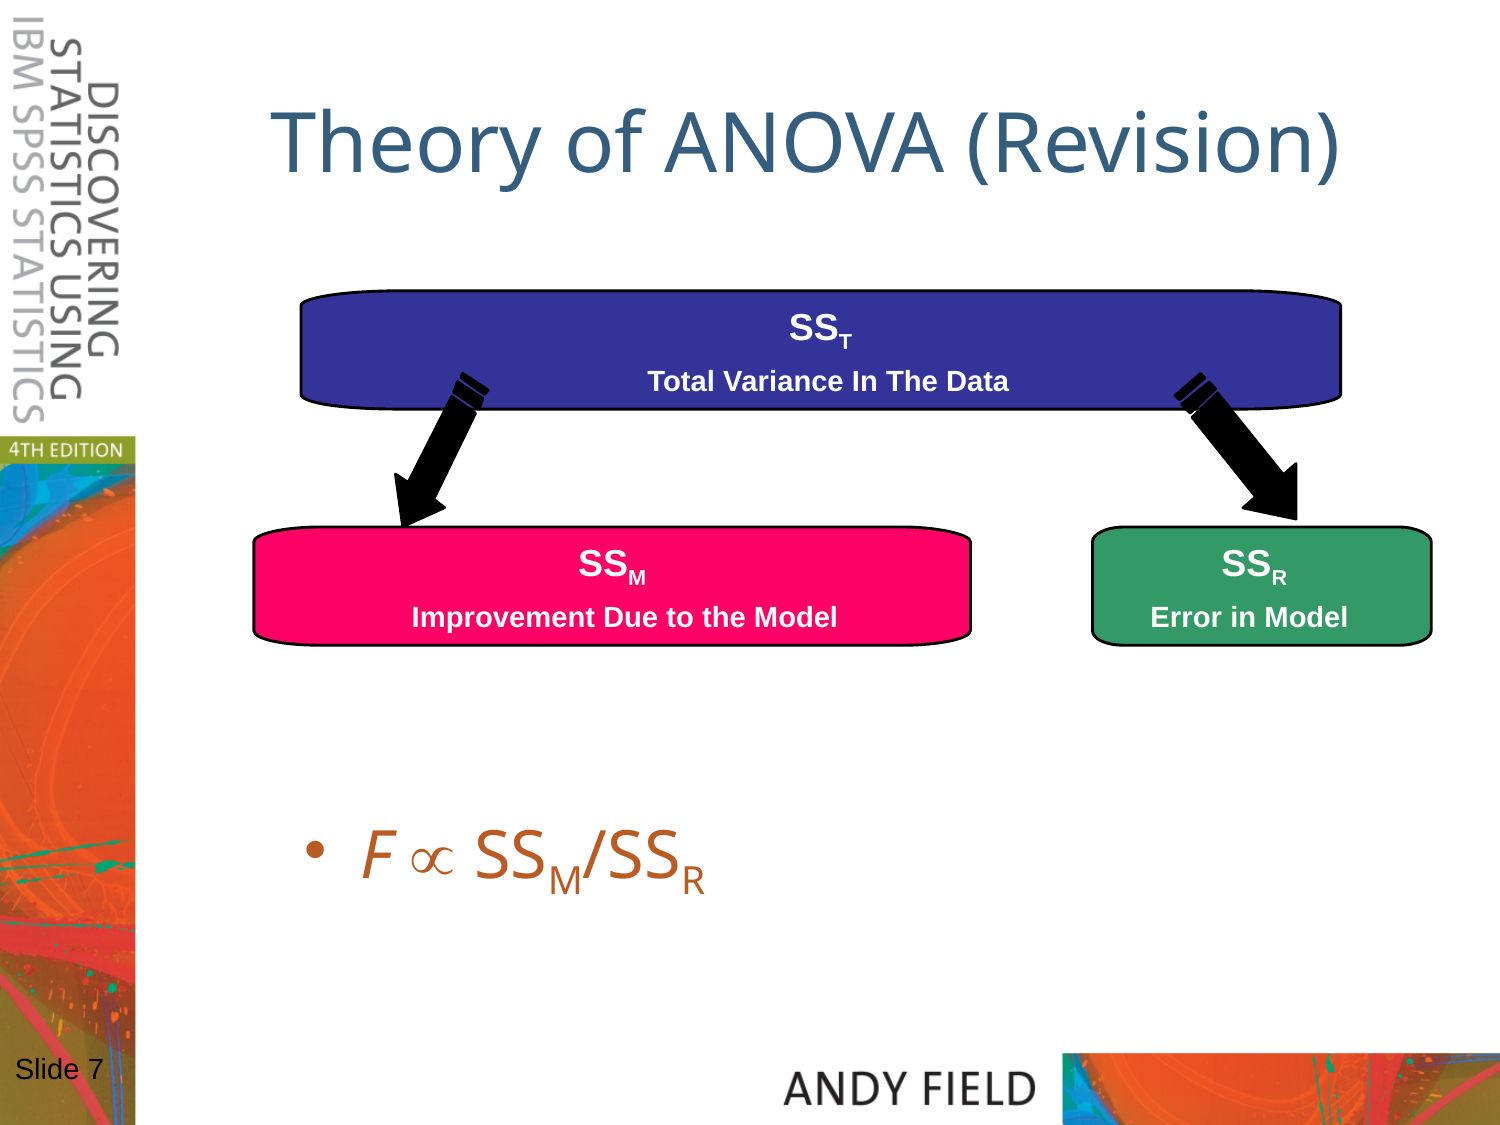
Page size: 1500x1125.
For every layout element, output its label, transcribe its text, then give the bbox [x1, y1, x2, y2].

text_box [253, 526, 971, 646]
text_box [1174, 373, 1297, 520]
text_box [300, 290, 1341, 410]
slide_number Slide 7 [0, 1042, 141, 1103]
title Theory of ANOVA (Revision) [187, 45, 1425, 233]
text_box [395, 373, 489, 527]
list F  SSM/SSR [289, 804, 1425, 1005]
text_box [1092, 526, 1432, 646]
